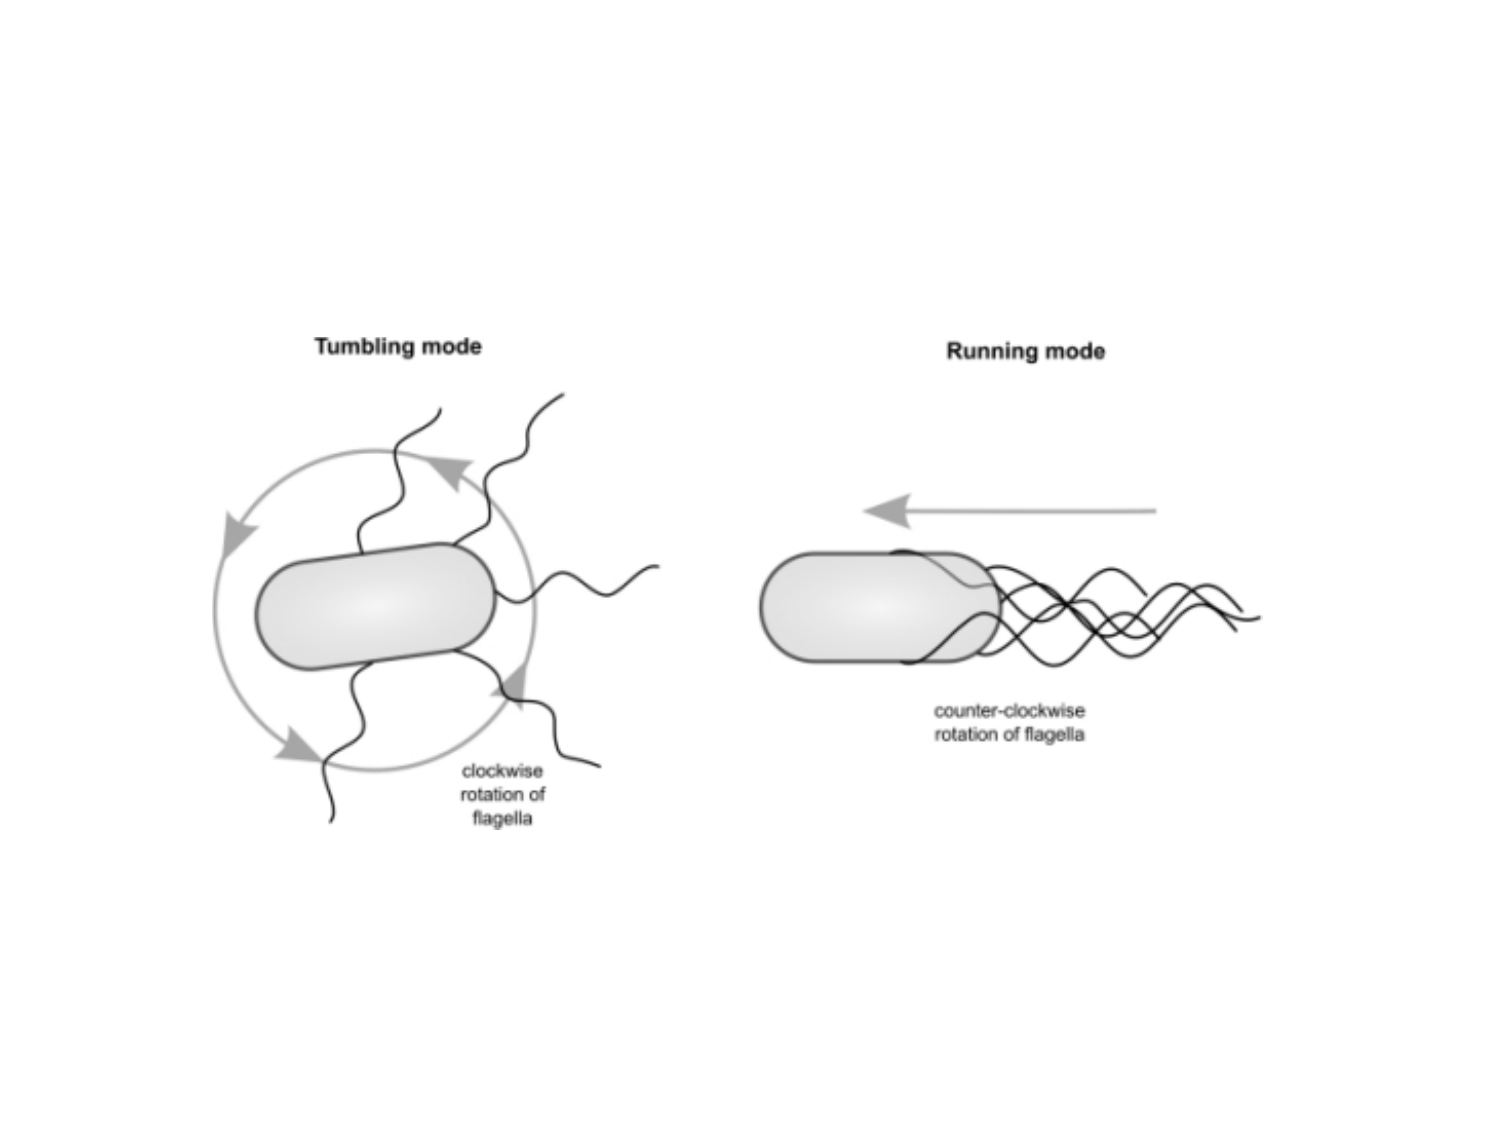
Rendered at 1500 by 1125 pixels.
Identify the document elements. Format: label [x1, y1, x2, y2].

picture [212, 337, 1263, 830]
